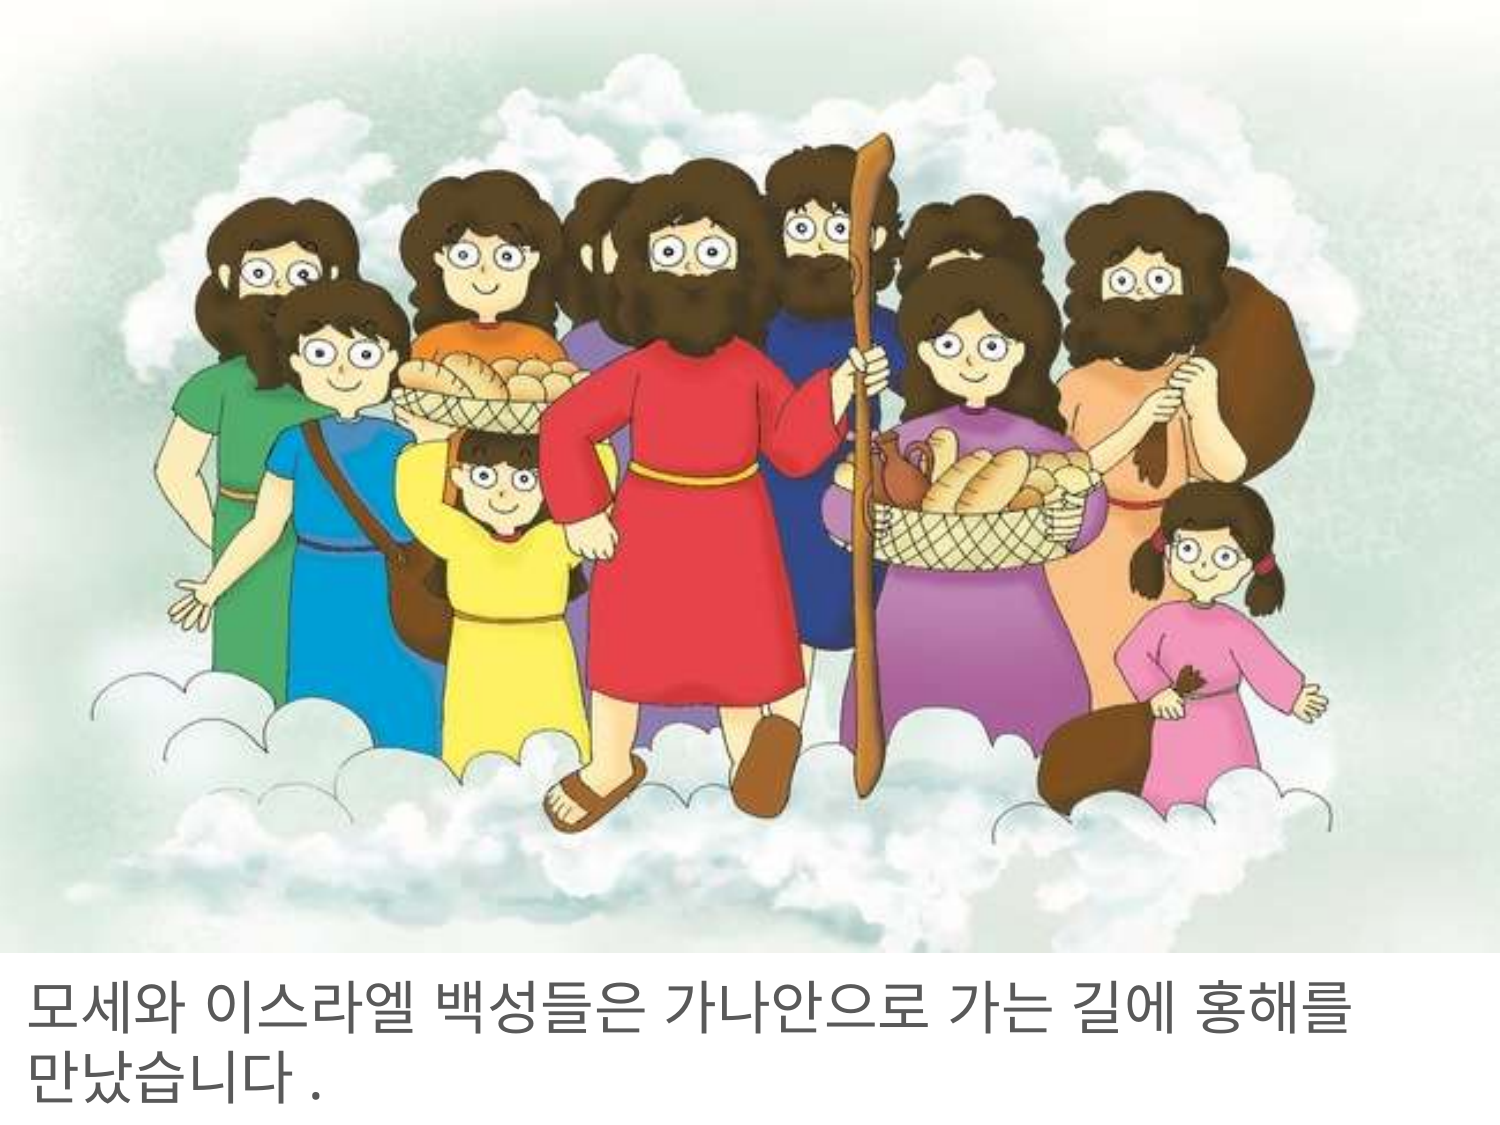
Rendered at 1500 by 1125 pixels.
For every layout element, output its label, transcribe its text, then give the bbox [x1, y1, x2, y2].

picture [0, 0, 1500, 953]
text_box 모세와 이스라엘 백성들은 가나안으로 가는 길에 홍해를 만났습니다. [11, 964, 1483, 1119]
